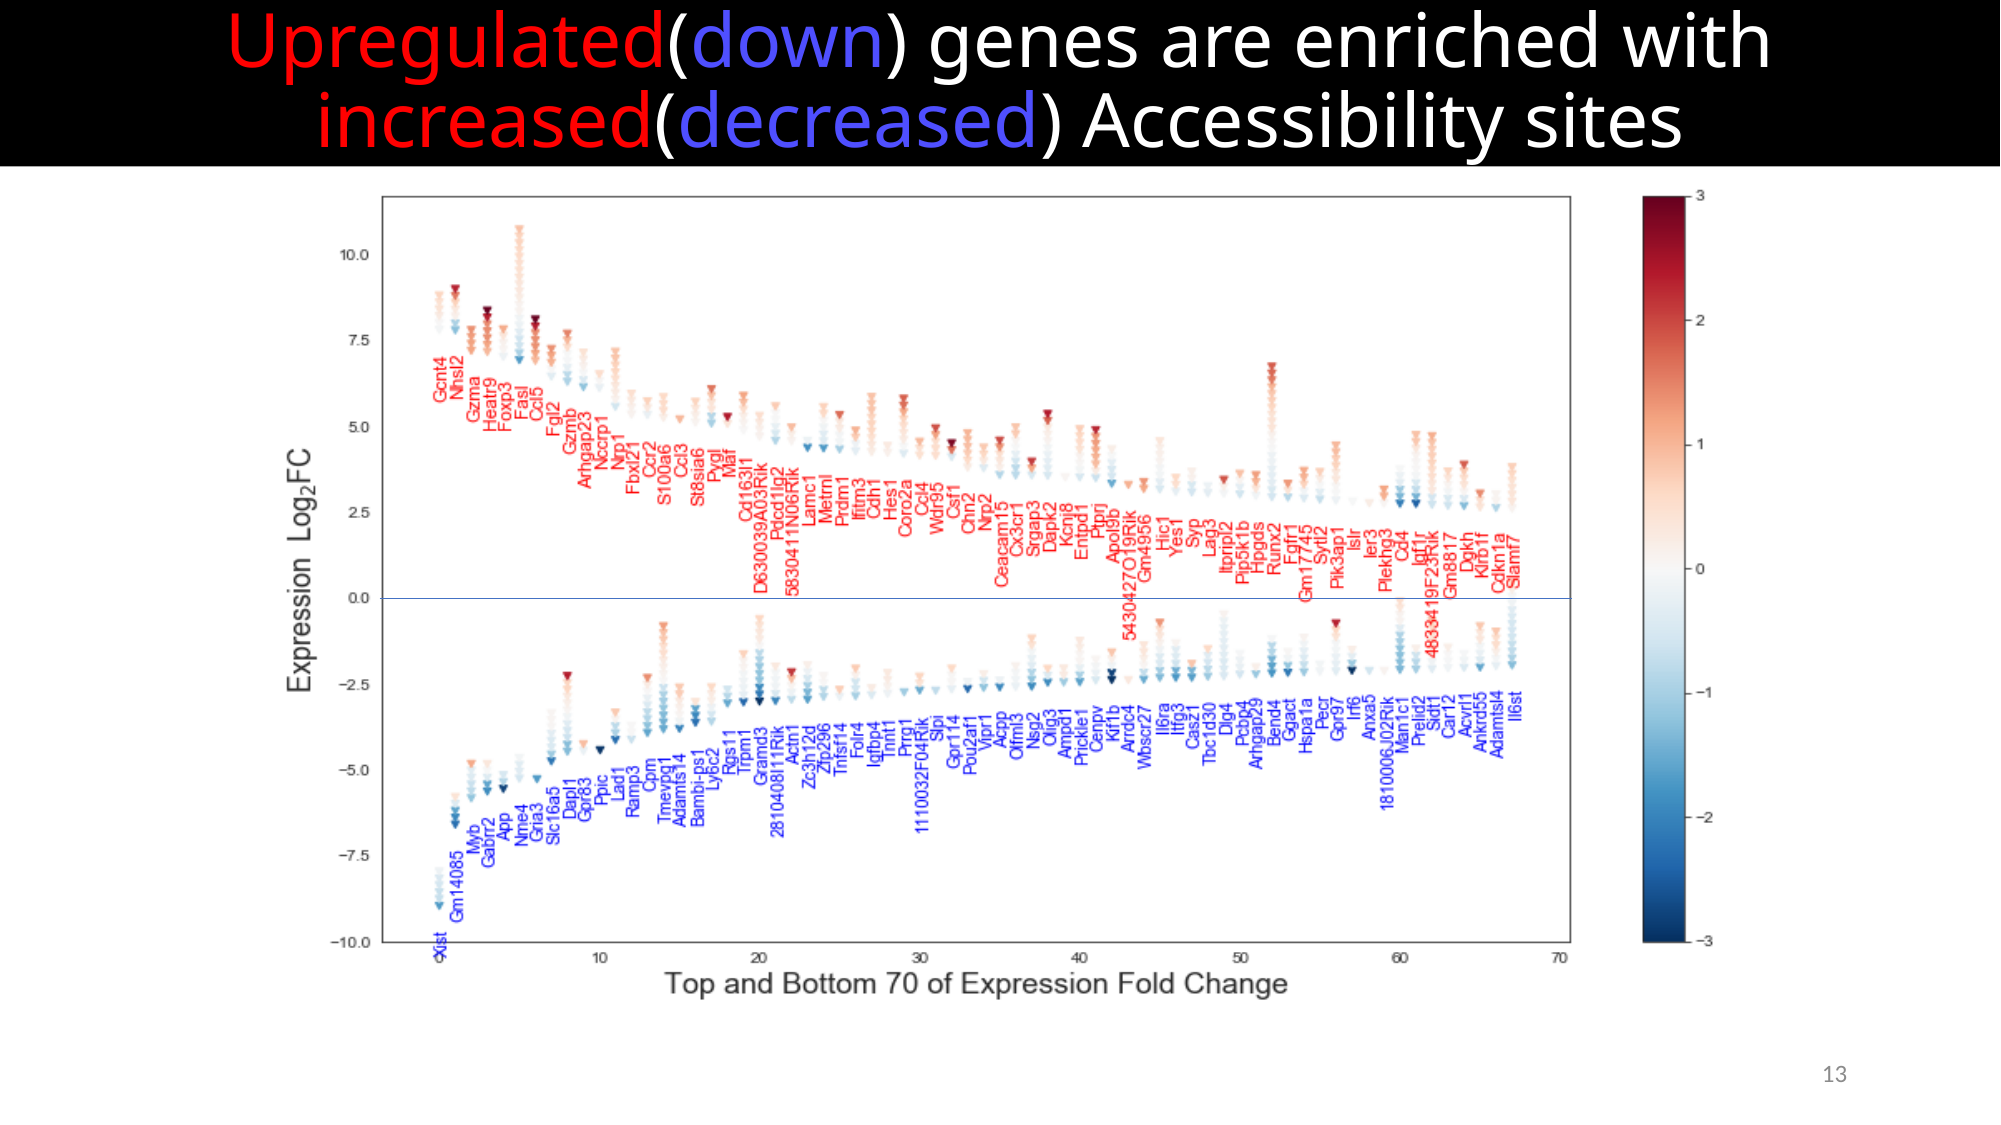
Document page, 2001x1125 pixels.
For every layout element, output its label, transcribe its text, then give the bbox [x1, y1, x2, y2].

slide_number 13 [1412, 1042, 1863, 1103]
text_box Upregulated(down) genes are enriched with increased(decreased) Accessibility sites [0, 0, 2000, 167]
picture [274, 181, 1726, 1012]
